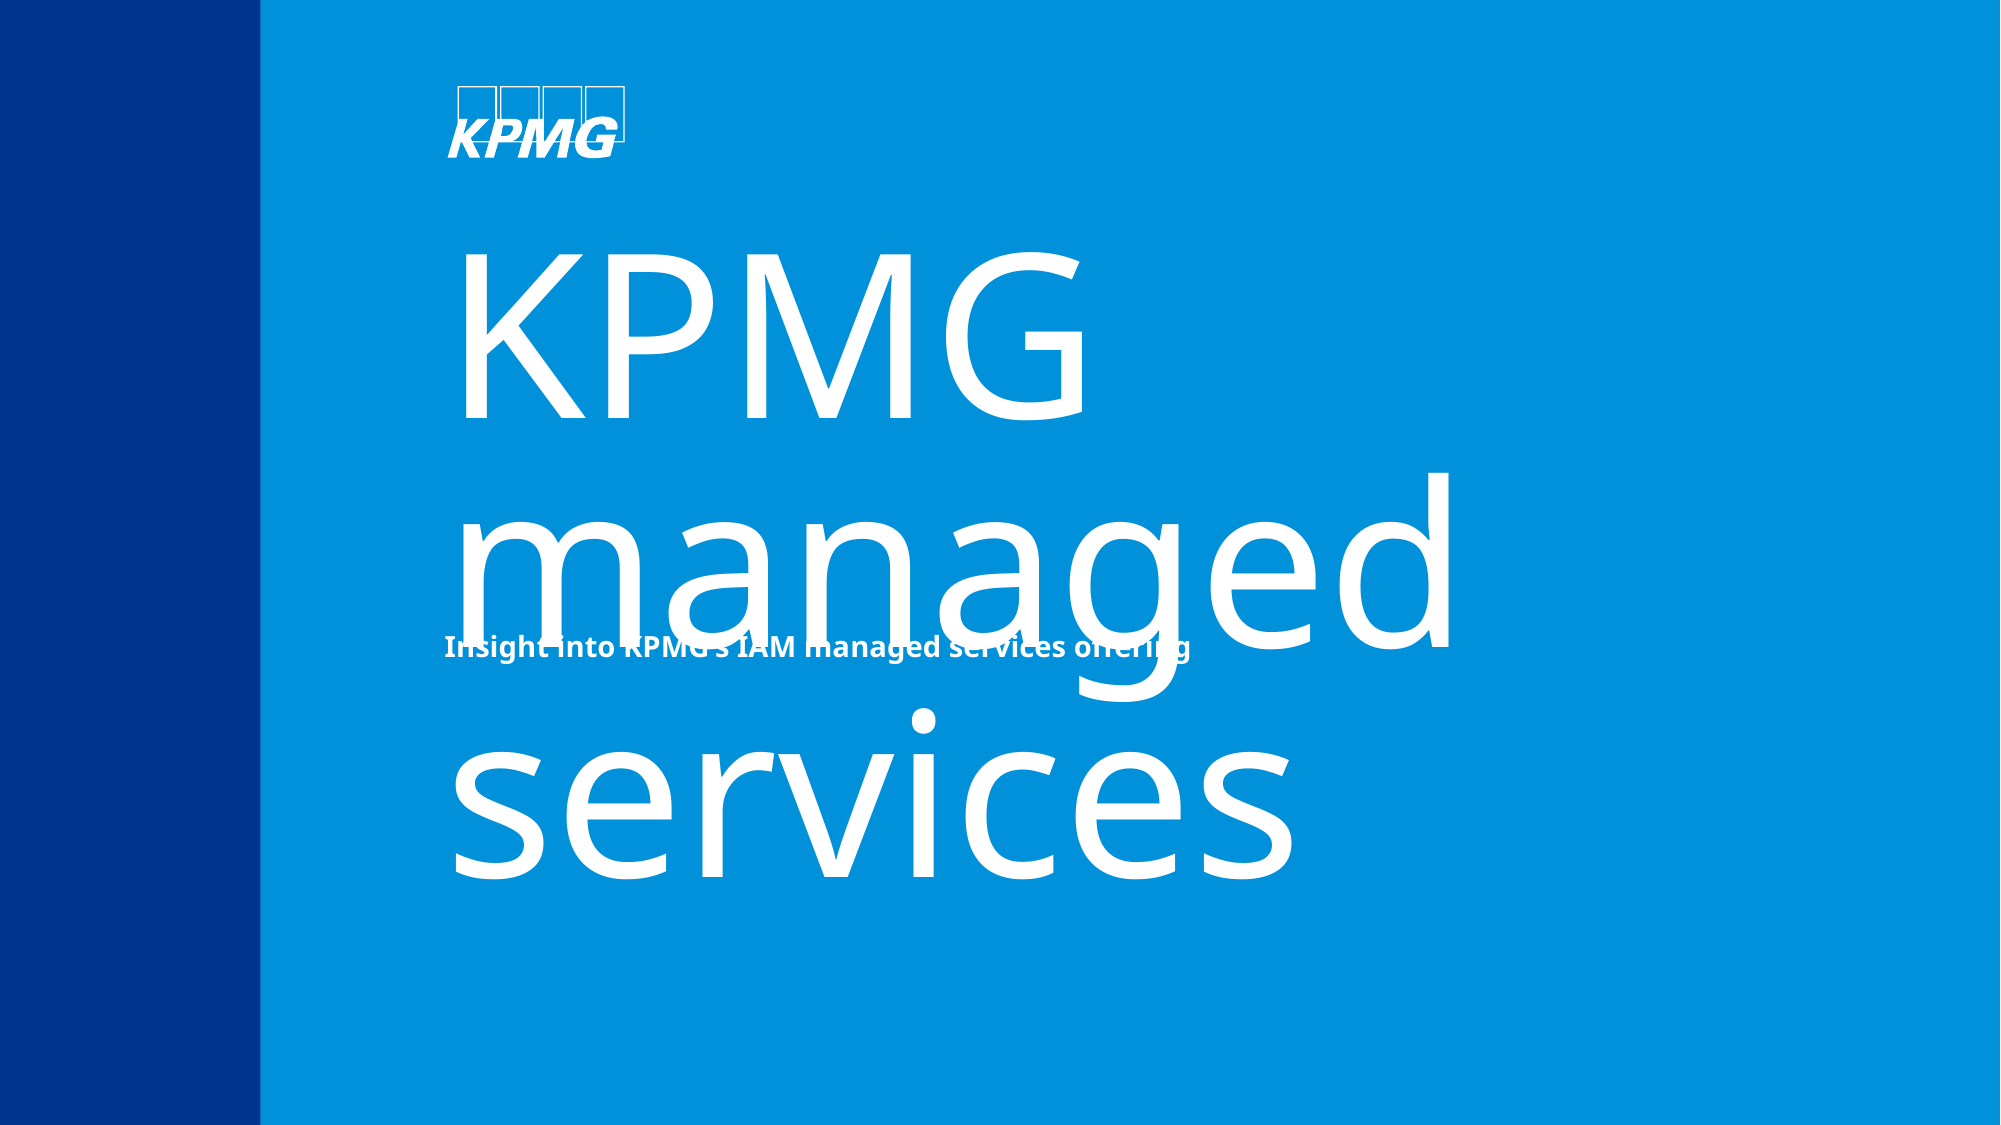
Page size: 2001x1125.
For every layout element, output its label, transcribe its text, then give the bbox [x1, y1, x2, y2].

picture [914, 812, 933, 876]
picture [966, 812, 1053, 879]
picture [1204, 812, 1291, 879]
picture [1076, 812, 1180, 879]
list Insight into KPMG’s IAM managed services offering [444, 628, 1831, 664]
picture [567, 812, 671, 879]
title KPMG managed services [444, 235, 1838, 812]
picture [703, 812, 722, 876]
picture [801, 812, 871, 876]
picture [456, 812, 543, 879]
